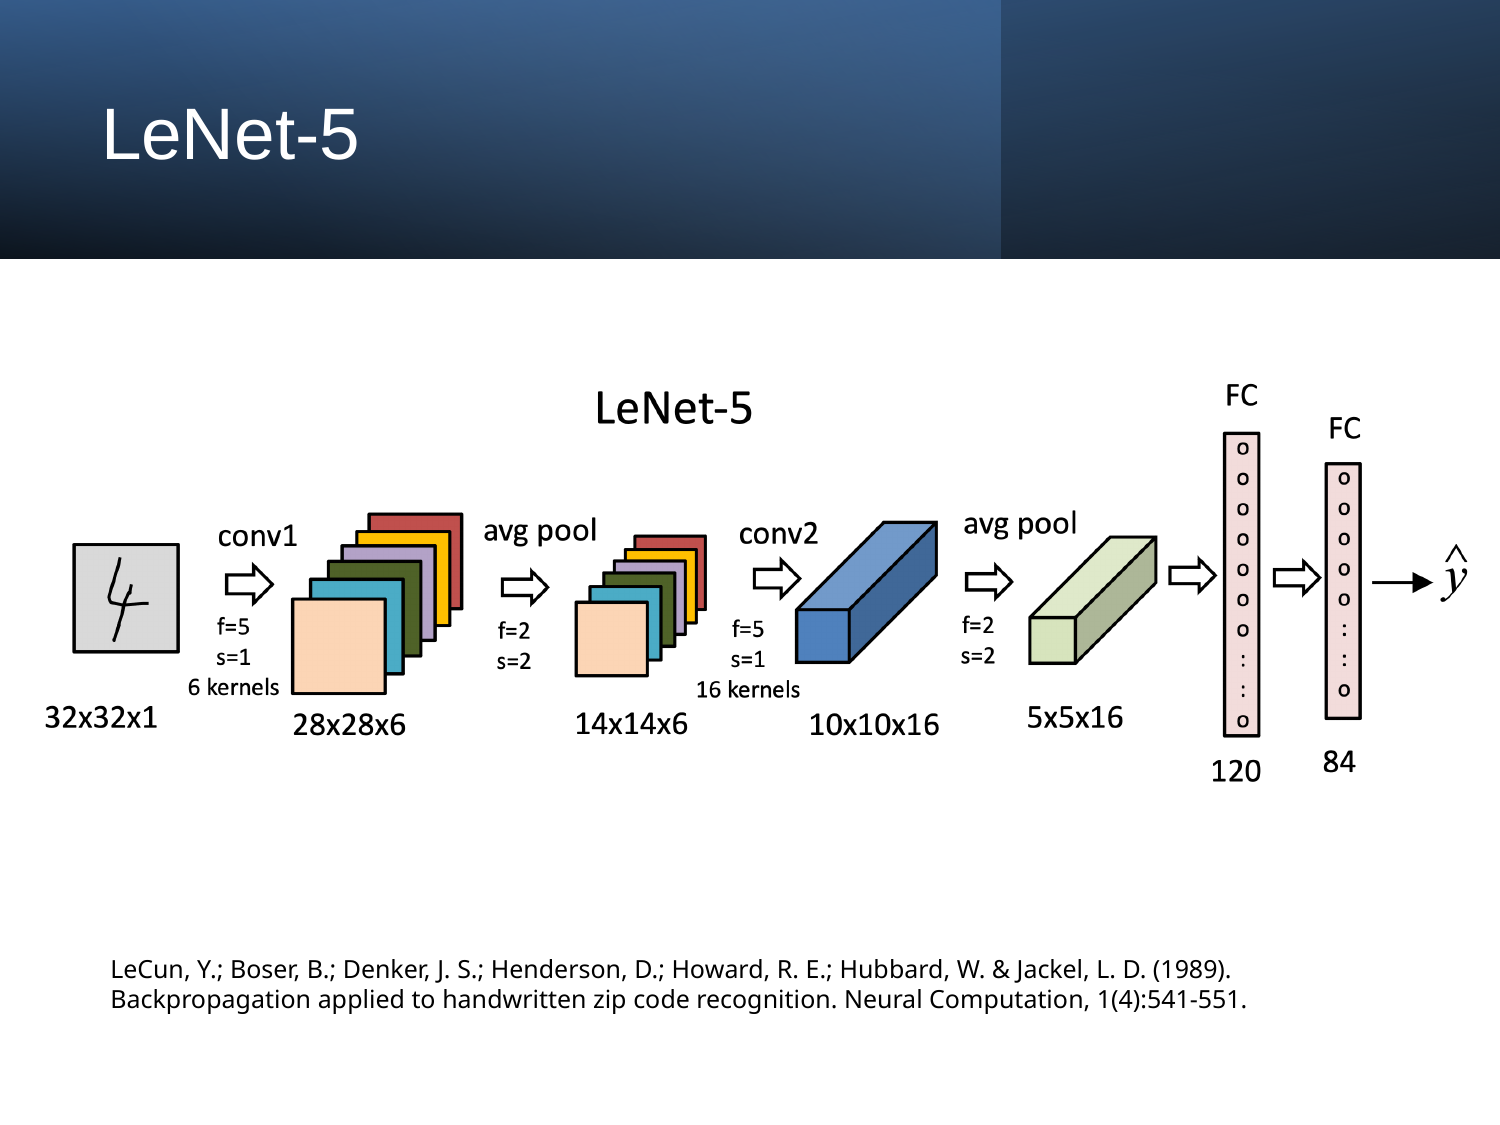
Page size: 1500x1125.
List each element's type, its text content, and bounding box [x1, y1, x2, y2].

text_box [0, 261, 1500, 1125]
text_box LeCun, Y.; Boser, B.; Denker, J. S.; Henderson, D.; Howard, R. E.; Hubbard, W. & Jackel, L. D. (1989). Backpropagation applied to handwritten zip code recognition. Neural Computation, 1(4):541-551. [95, 945, 1405, 1021]
title LeNet-5 [86, 40, 956, 231]
text_box [0, 0, 1500, 260]
picture [22, 359, 1500, 811]
